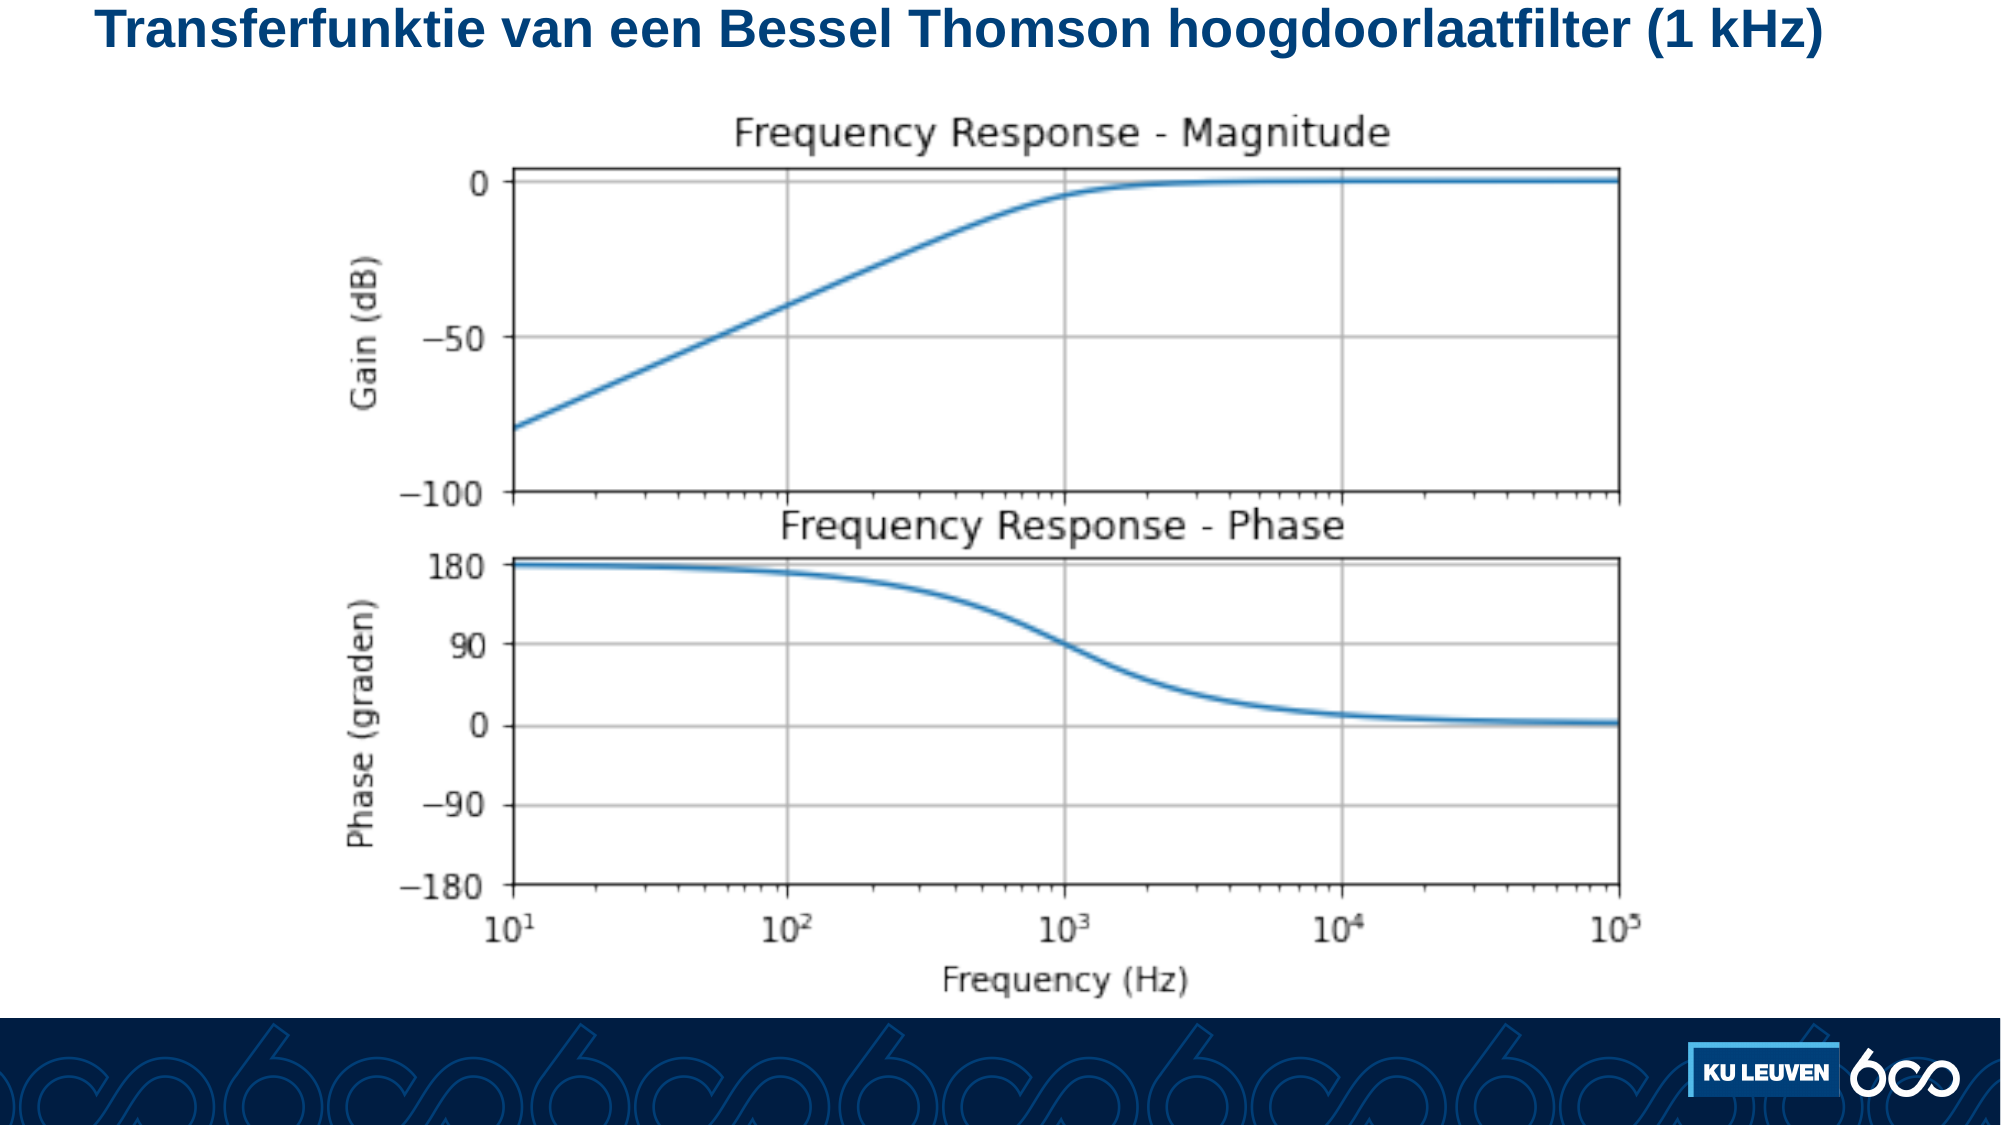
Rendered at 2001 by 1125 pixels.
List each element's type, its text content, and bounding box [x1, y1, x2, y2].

picture [0, 92, 2001, 1125]
title Transferfunktie van een Bessel Thomson hoogdoorlaatfilter (1 kHz) [94, 0, 1906, 108]
